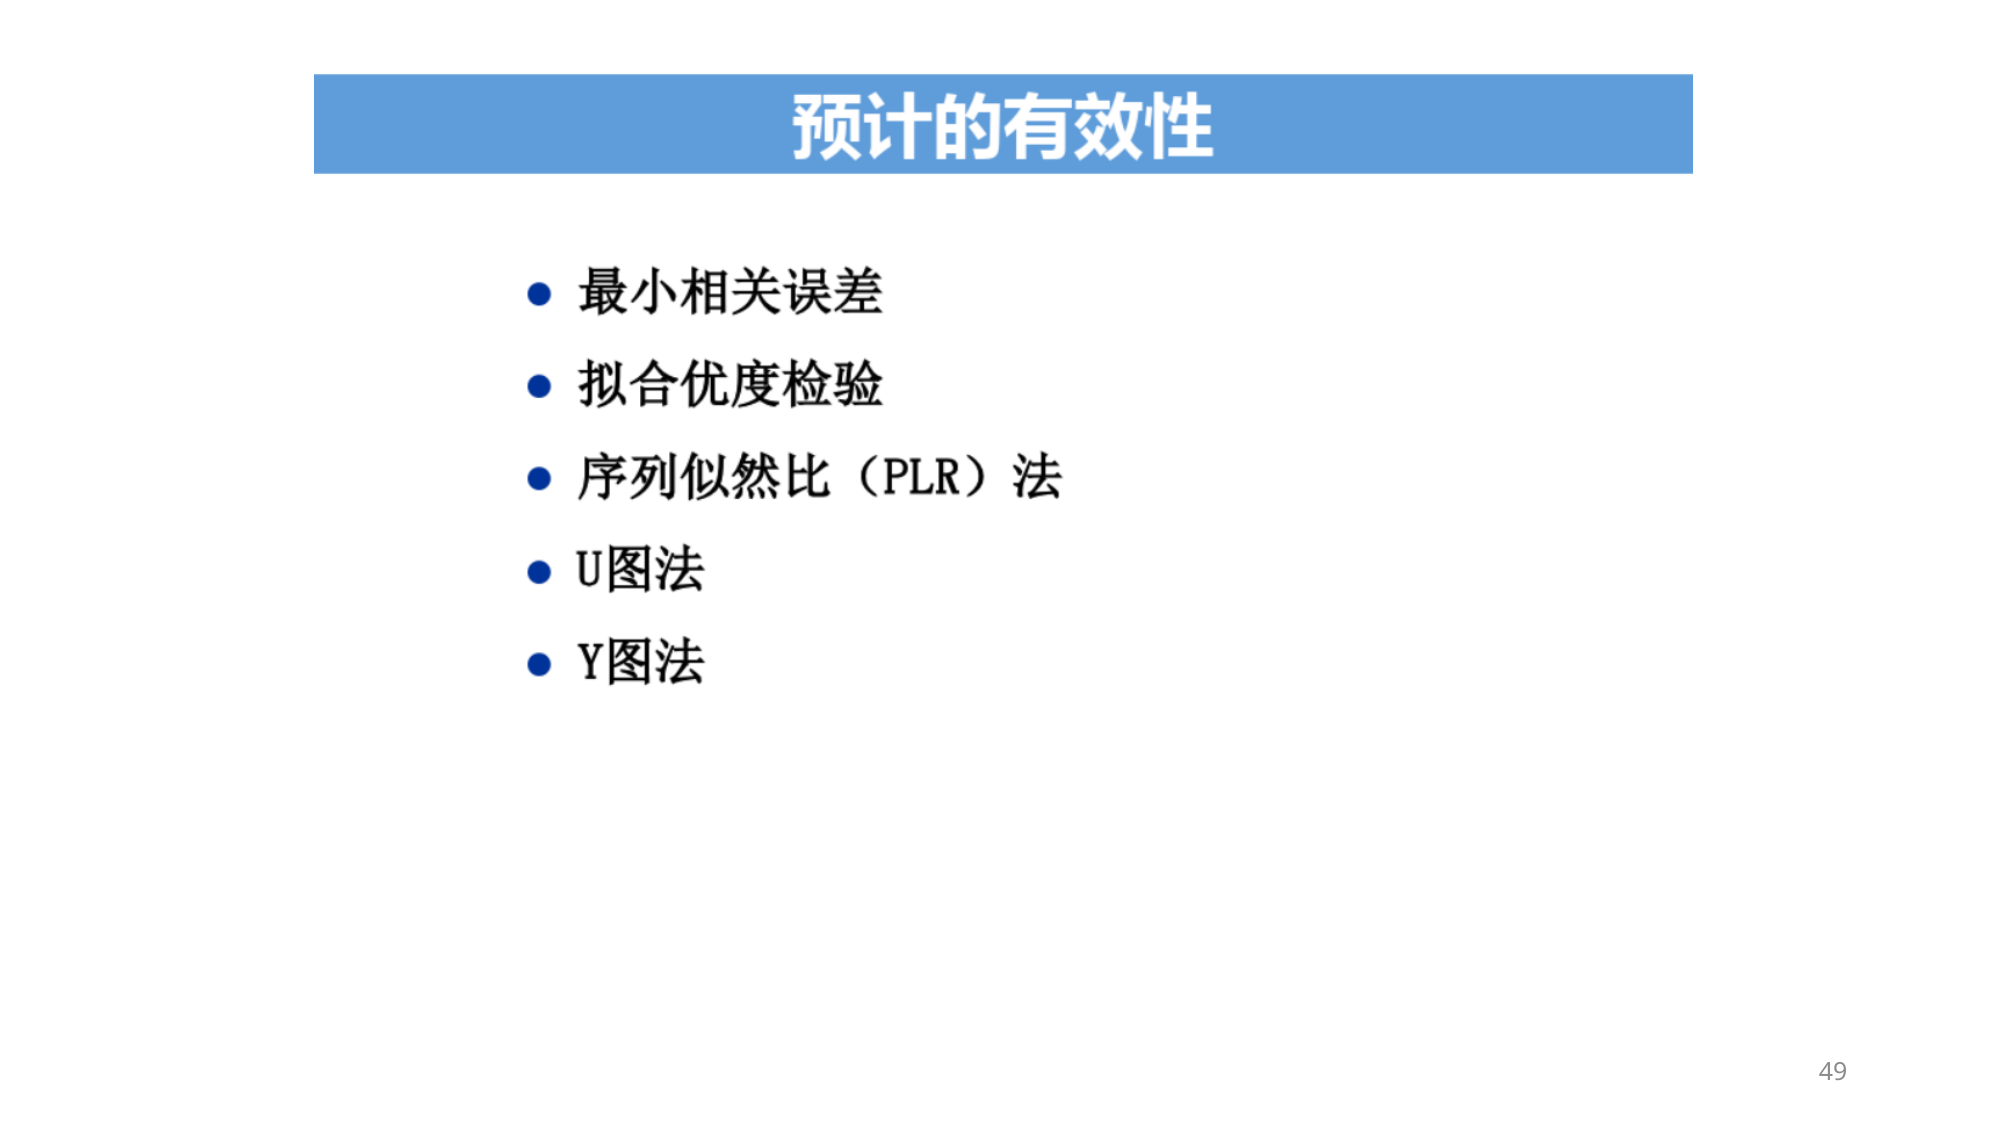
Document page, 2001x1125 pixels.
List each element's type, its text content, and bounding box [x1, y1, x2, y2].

slide_number 49 [1412, 1042, 1863, 1103]
picture [314, 66, 1693, 693]
